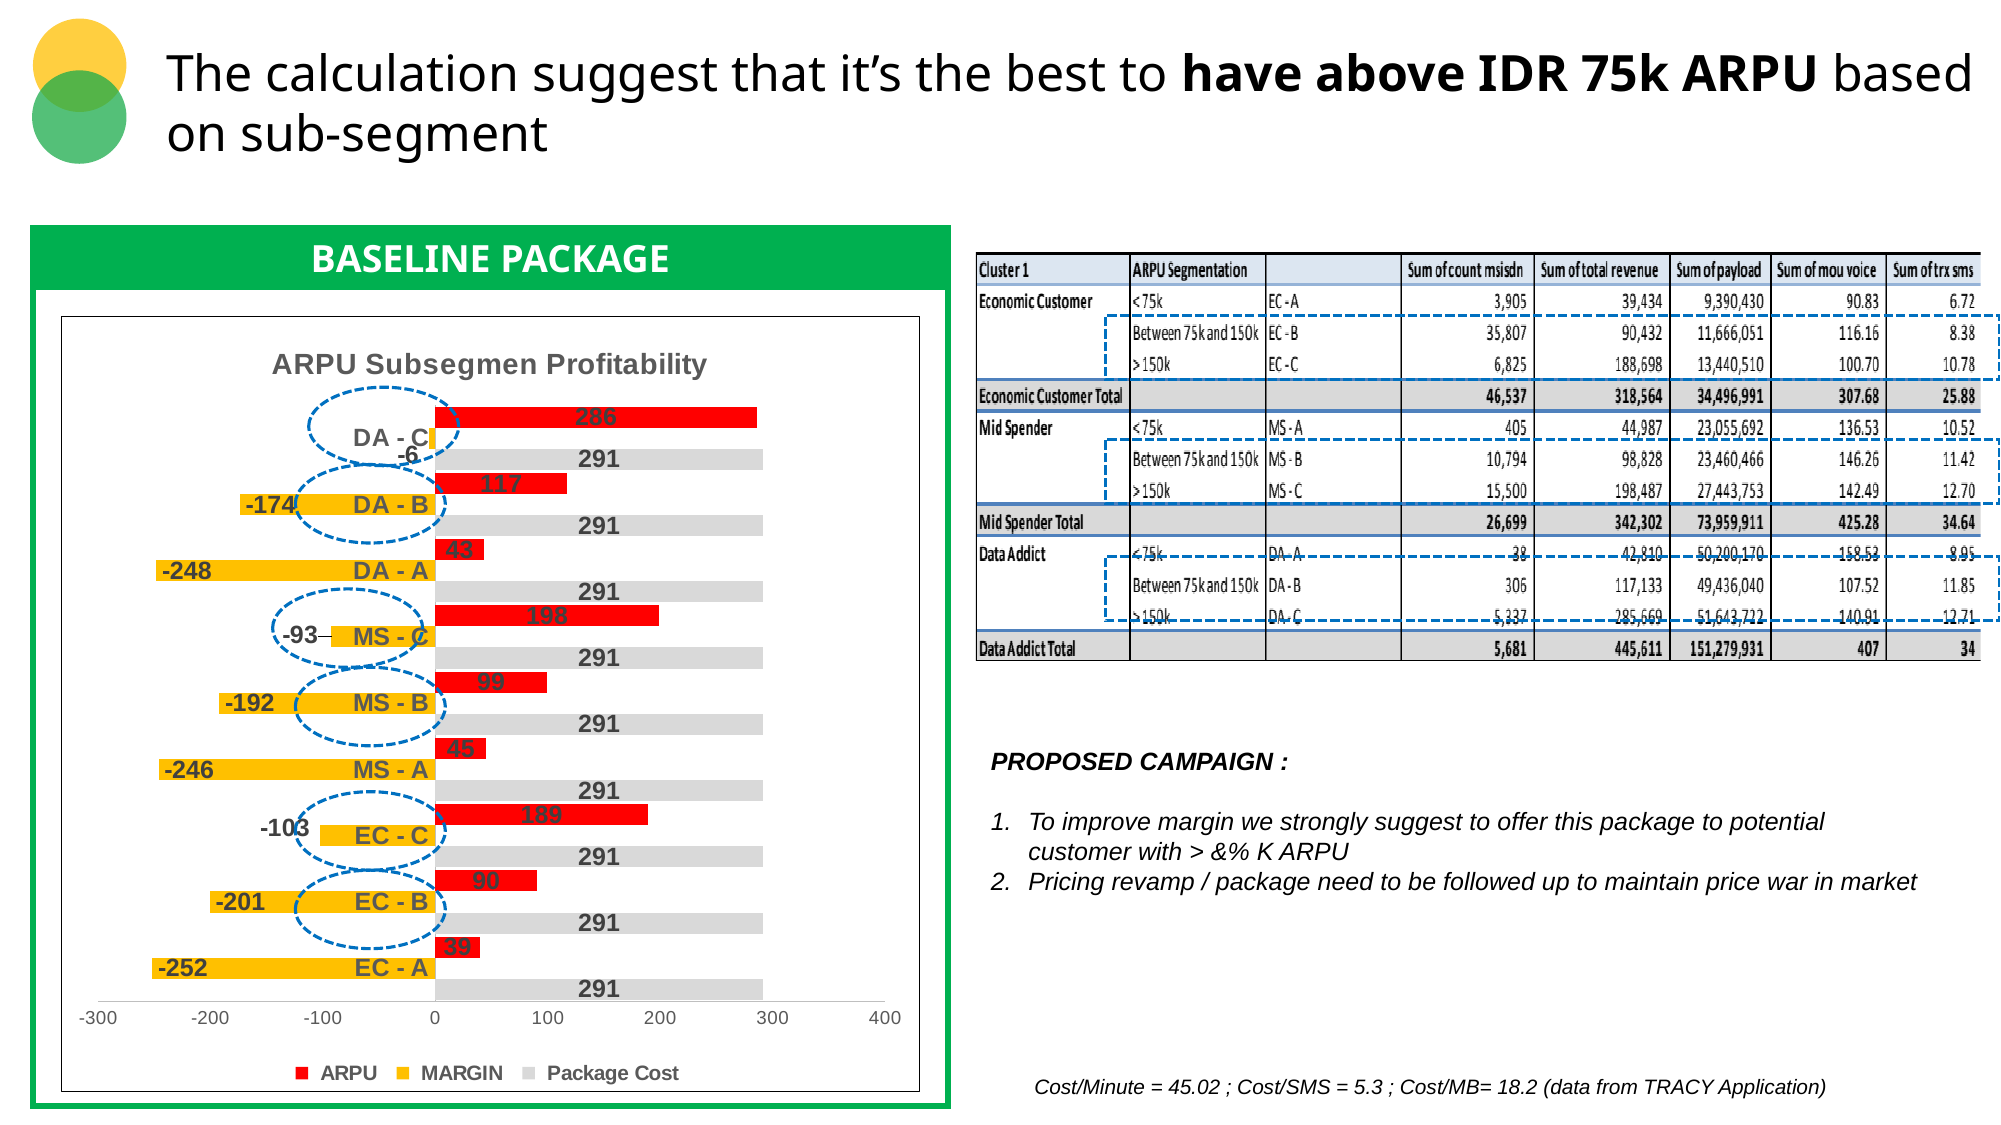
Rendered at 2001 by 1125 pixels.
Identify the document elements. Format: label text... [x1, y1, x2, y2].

text_box The calculation suggest that it’s the best to have above IDR 75k ARPU based on sub-segment [151, 33, 2000, 169]
text_box [31, 69, 128, 165]
text_box [32, 290, 949, 1107]
picture [975, 252, 1981, 661]
text_box [1981, 556, 2000, 622]
text_box PROPOSED CAMPAIGN : To improve margin we strongly suggest to offer this package to potential customer with > &% K ARPU Pricing revamp / package need to be followed up to maintain price war in market [976, 738, 1938, 903]
text_box BASELINE PACKAGE [32, 225, 949, 290]
text_box [31, 17, 128, 91]
text_box [1981, 315, 2000, 381]
text_box Cost/Minute = 45.02 ; Cost/SMS = 5.3 ; Cost/MB= 18.2 (data from TRACY Application) [1019, 1066, 1981, 1106]
text_box [1981, 438, 2000, 504]
chart [61, 315, 920, 1092]
